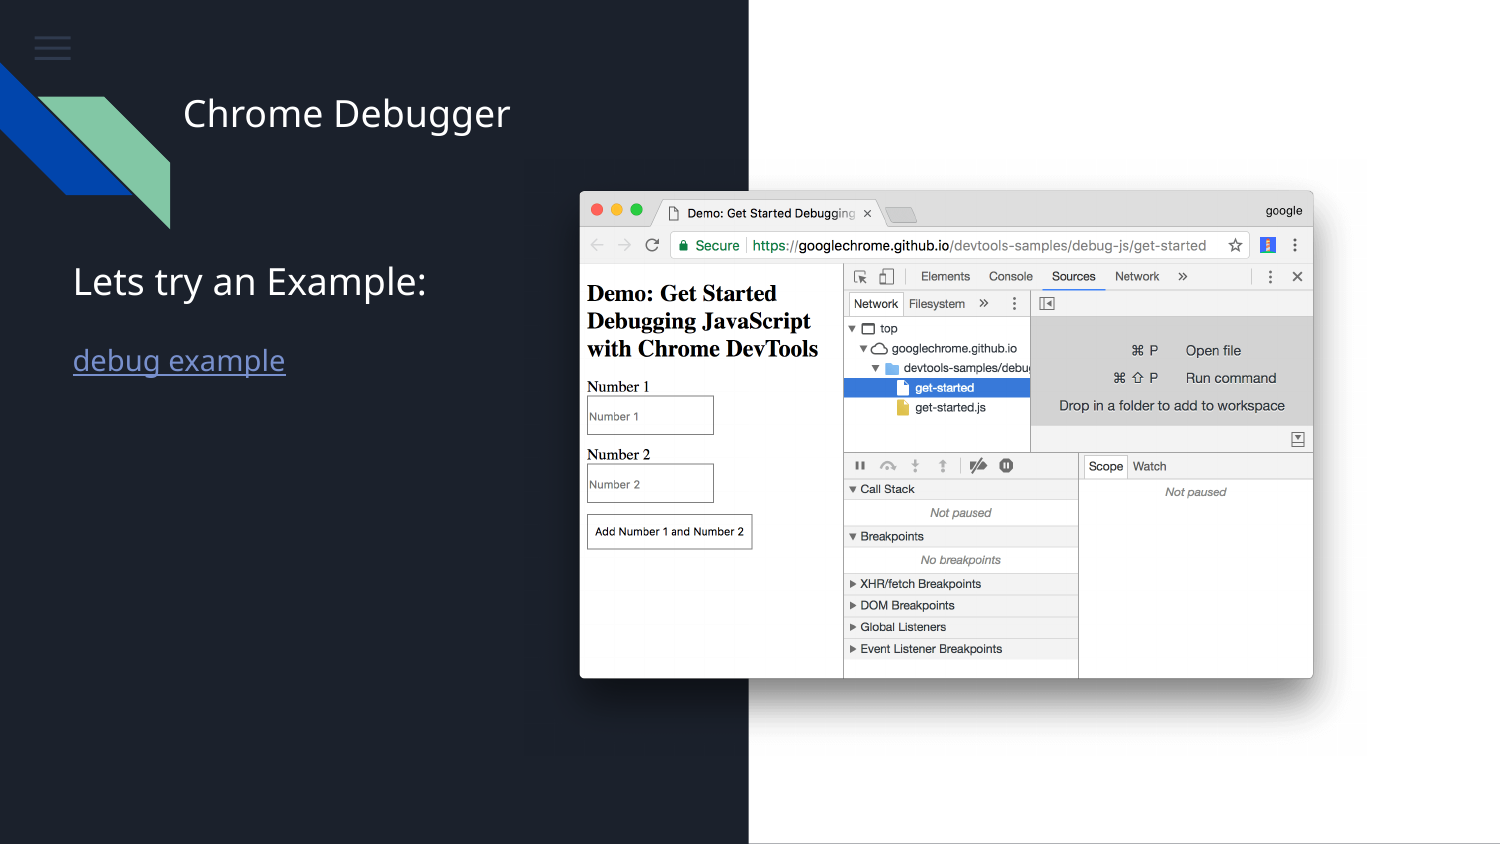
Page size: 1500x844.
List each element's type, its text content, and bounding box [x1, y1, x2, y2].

picture [523, 158, 1369, 757]
title Lets try an Example: debug example [57, 236, 518, 532]
title Chrome Debugger [167, 75, 581, 160]
